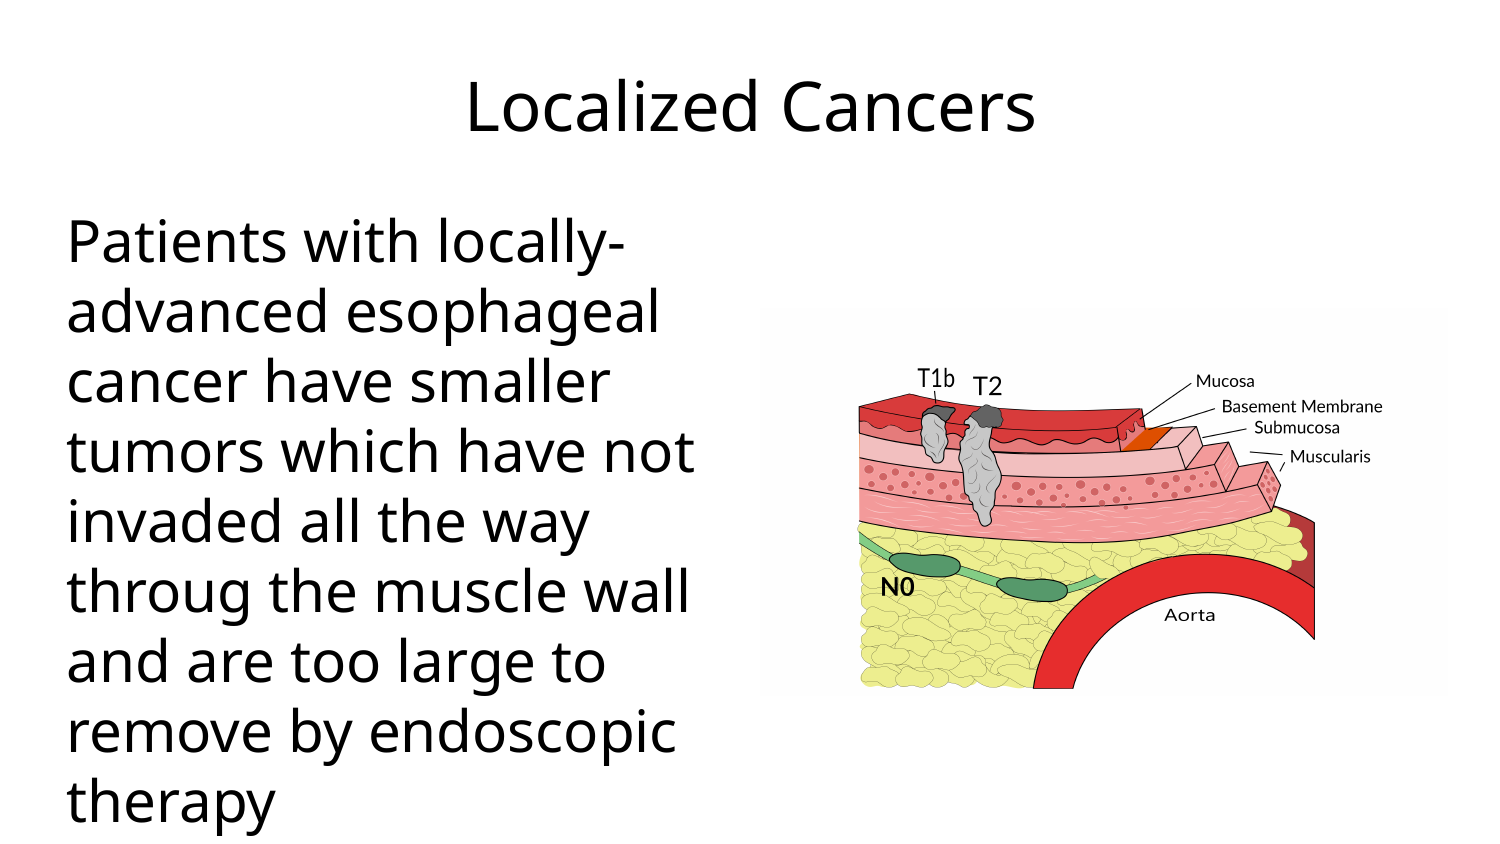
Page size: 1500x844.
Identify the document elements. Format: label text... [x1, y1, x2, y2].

list Patients with locally-advanced esophageal cancer have smaller tumors which have not invaded all the way throug the muscle wall and are too large to remove by endoscopic therapy [51, 196, 738, 810]
title Localized Cancers [51, 33, 1451, 175]
picture [760, 308, 1449, 696]
